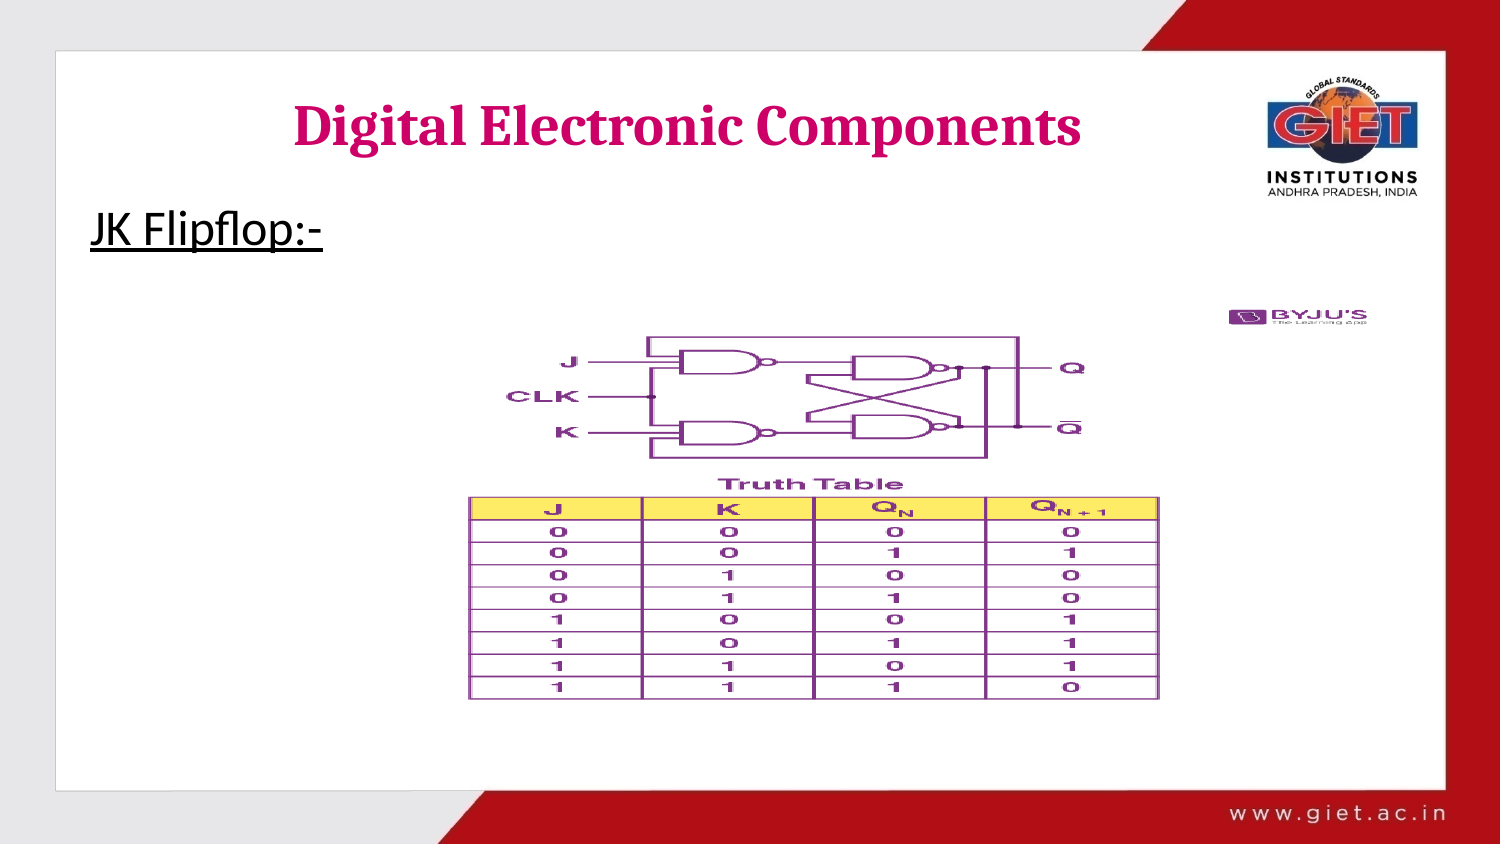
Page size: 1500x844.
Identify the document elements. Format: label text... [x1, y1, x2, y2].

picture [0, 0, 1500, 844]
title Digital Electronic Components [74, 70, 1302, 175]
list JK Flipflop:- [74, 187, 1360, 786]
